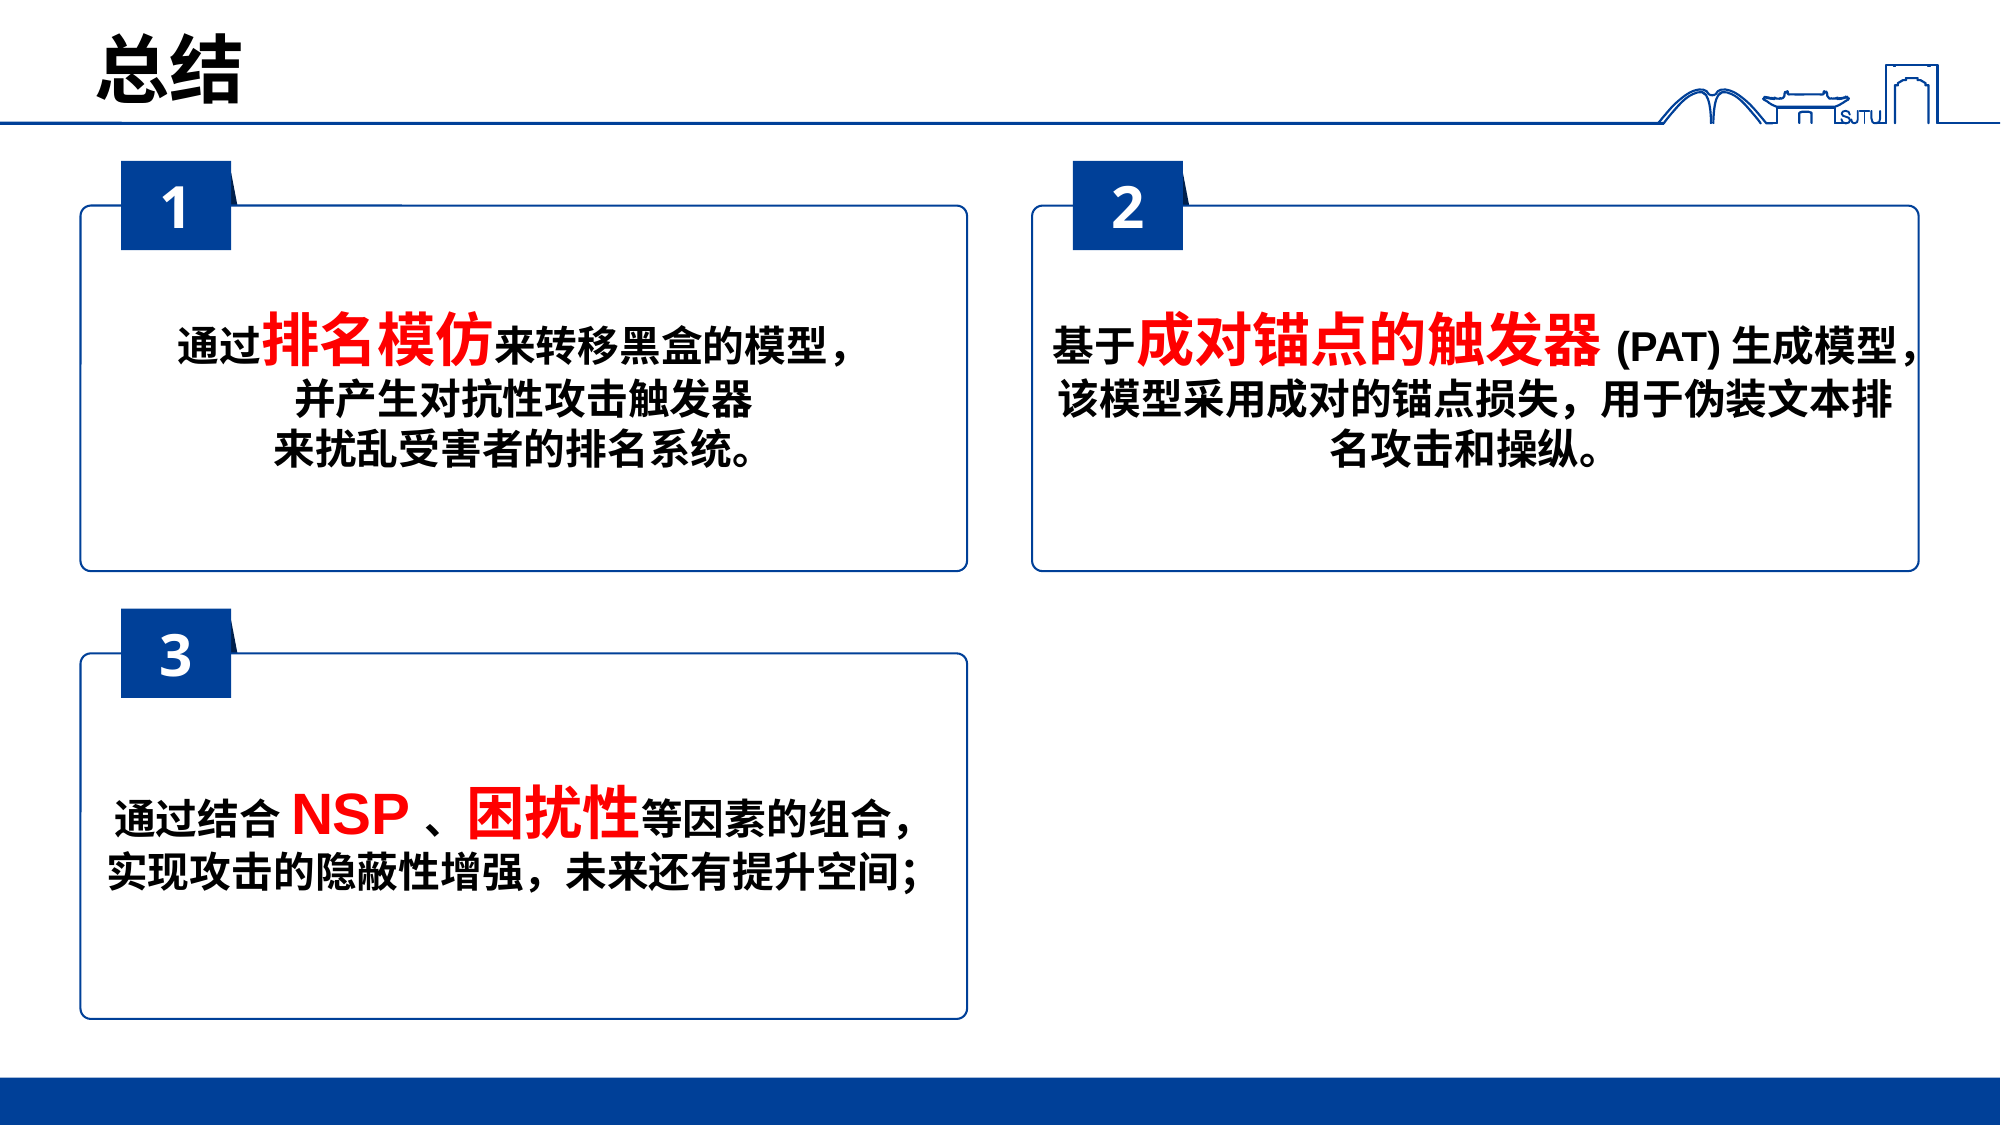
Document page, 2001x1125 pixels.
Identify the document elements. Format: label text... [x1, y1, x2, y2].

text_box 基于成对锚点的触发器(PAT)生成模型， 该模型采用成对的锚点损失，用于伪装文本排名攻击和操纵。 [1031, 204, 1920, 573]
text_box 1 [120, 160, 232, 251]
text_box [1184, 178, 1189, 204]
text_box 2 [1072, 160, 1184, 251]
slide_number [1550, 1076, 2000, 1123]
text_box 通过结合NSP、困扰性等因素的组合， 实现攻击的隐蔽性增强，未来还有提升空间； [79, 652, 969, 1020]
text_box 3 [120, 608, 232, 699]
text_box [232, 177, 238, 204]
title 总结 [79, 22, 1919, 124]
text_box [232, 624, 238, 652]
text_box 通过排名模仿来转移黑盒的模型， 并产生对抗性攻击触发器 来扰乱受害者的排名系统。 [79, 204, 969, 573]
